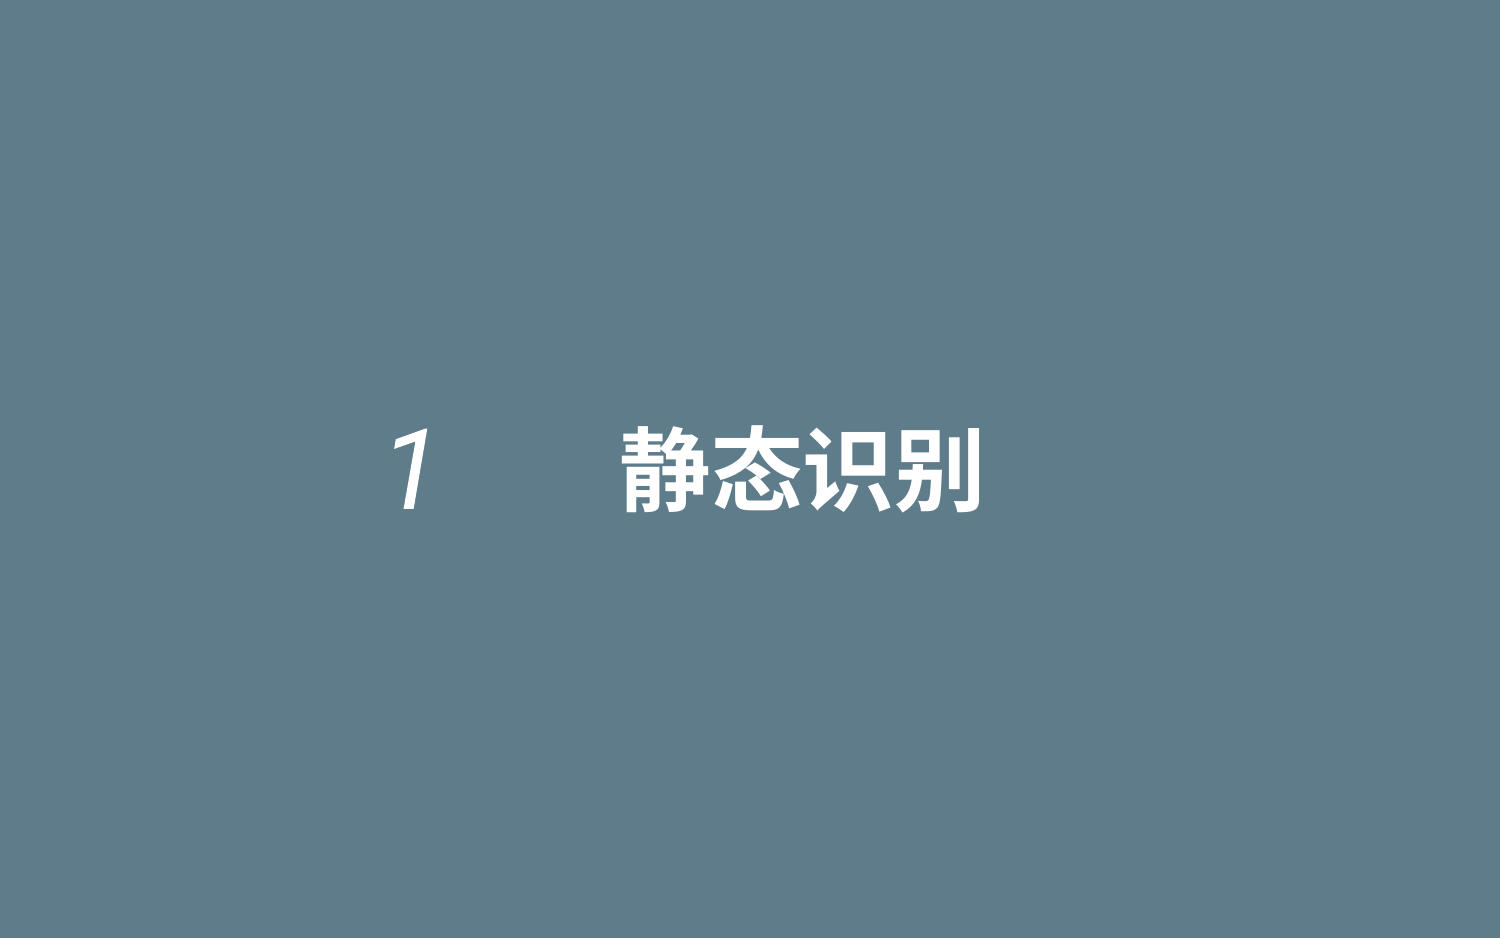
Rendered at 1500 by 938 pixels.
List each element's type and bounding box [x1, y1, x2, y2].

text_box [394, 405, 1275, 532]
text_box [0, 0, 1500, 938]
